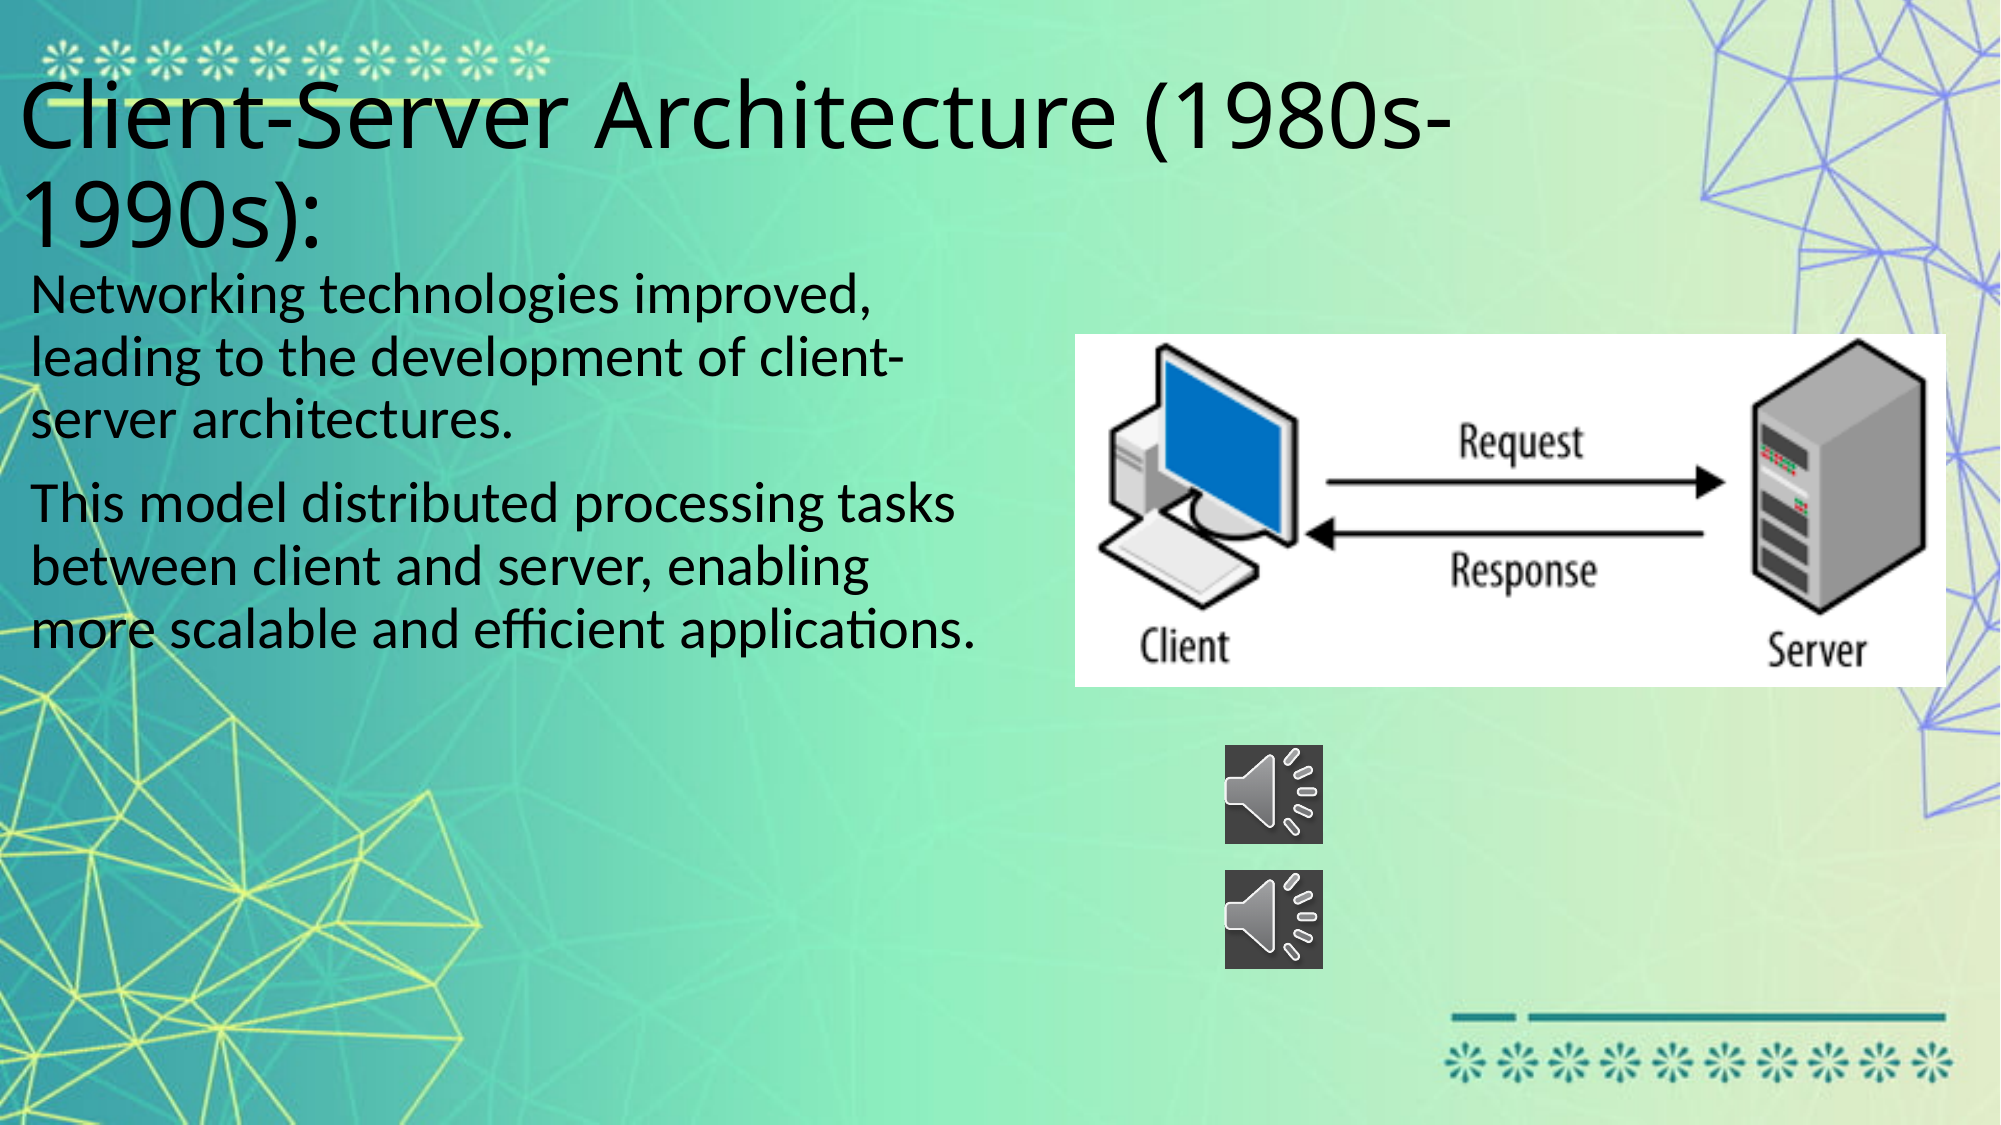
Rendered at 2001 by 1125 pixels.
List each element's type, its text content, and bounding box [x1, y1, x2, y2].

picture [0, 0, 2001, 1125]
list Networking technologies improved, leading to the development of client-server architectures. This model distributed processing tasks between client and server, enabling more scalable and efficient applications. [15, 255, 1019, 970]
title Client-Server Architecture (1980s-1990s): [3, 59, 1729, 278]
